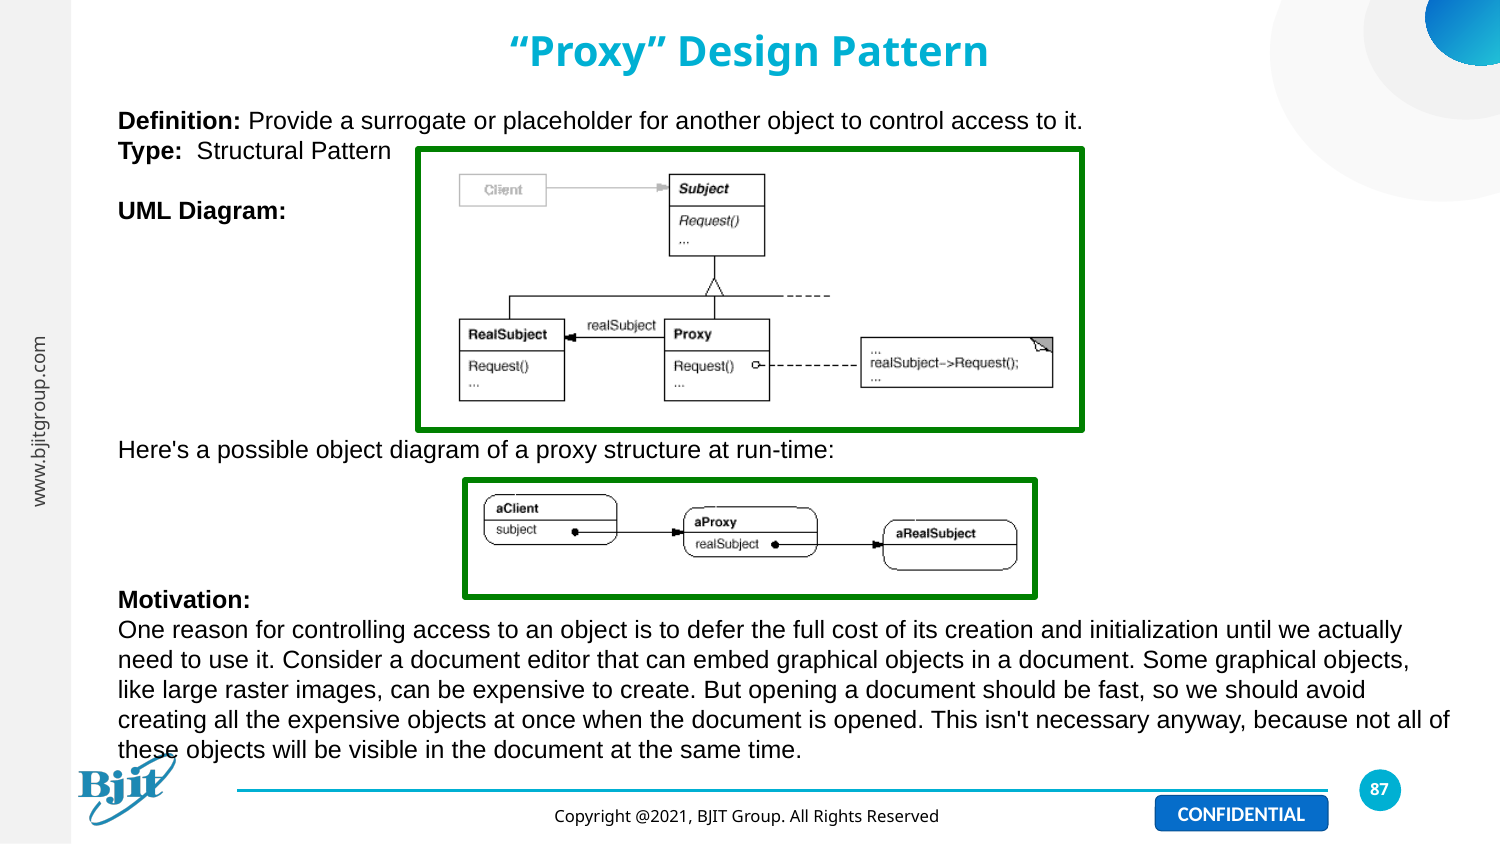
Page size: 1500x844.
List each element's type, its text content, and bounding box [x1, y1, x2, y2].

title “Proxy” Design Pattern [103, 24, 1397, 86]
picture [467, 483, 1033, 594]
text_box Definition: Provide a surrogate or placeholder for another object to control access to it. Type: Structural Pattern UML Diagram: Here's a possible object diagram of a proxy structure at run-time: Motivation: One reason for controlling access to an object is to defer the full cost of its creation and initialization until we actually need to use it. Consider a document editor that can embed graphical objects in a document. Some graphical objects, like large raster images, can be expensive to create. But opening a document should be fast, so we should avoid creating all the expensive objects at once when the document is opened. This isn't necessary anyway, because not all of these objects will be visible in the document at the same time. [103, 97, 1471, 771]
picture [420, 151, 1080, 428]
picture [78, 753, 176, 826]
